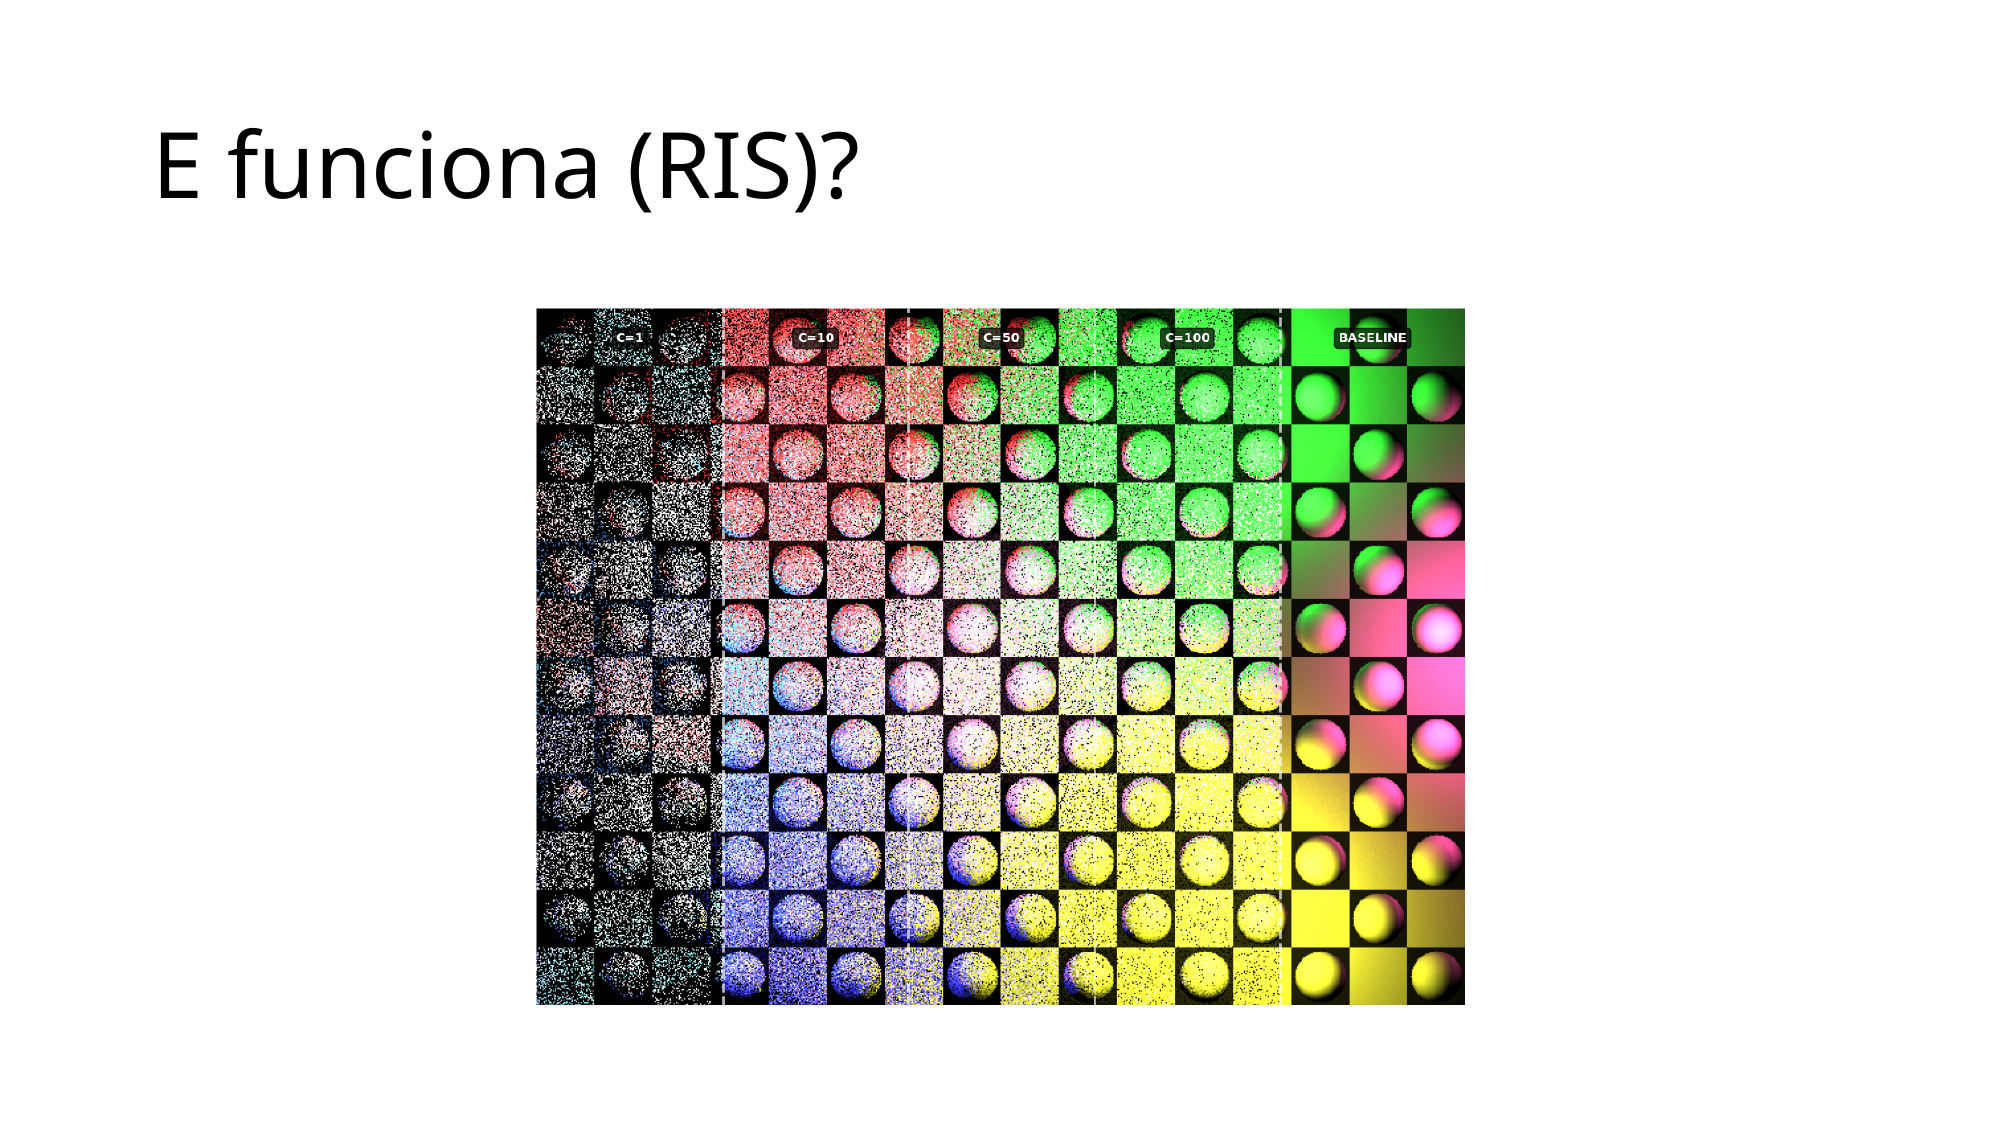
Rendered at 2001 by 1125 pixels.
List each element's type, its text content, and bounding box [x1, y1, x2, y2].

title E funciona (RIS)? [137, 59, 1863, 278]
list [526, 298, 1473, 1014]
